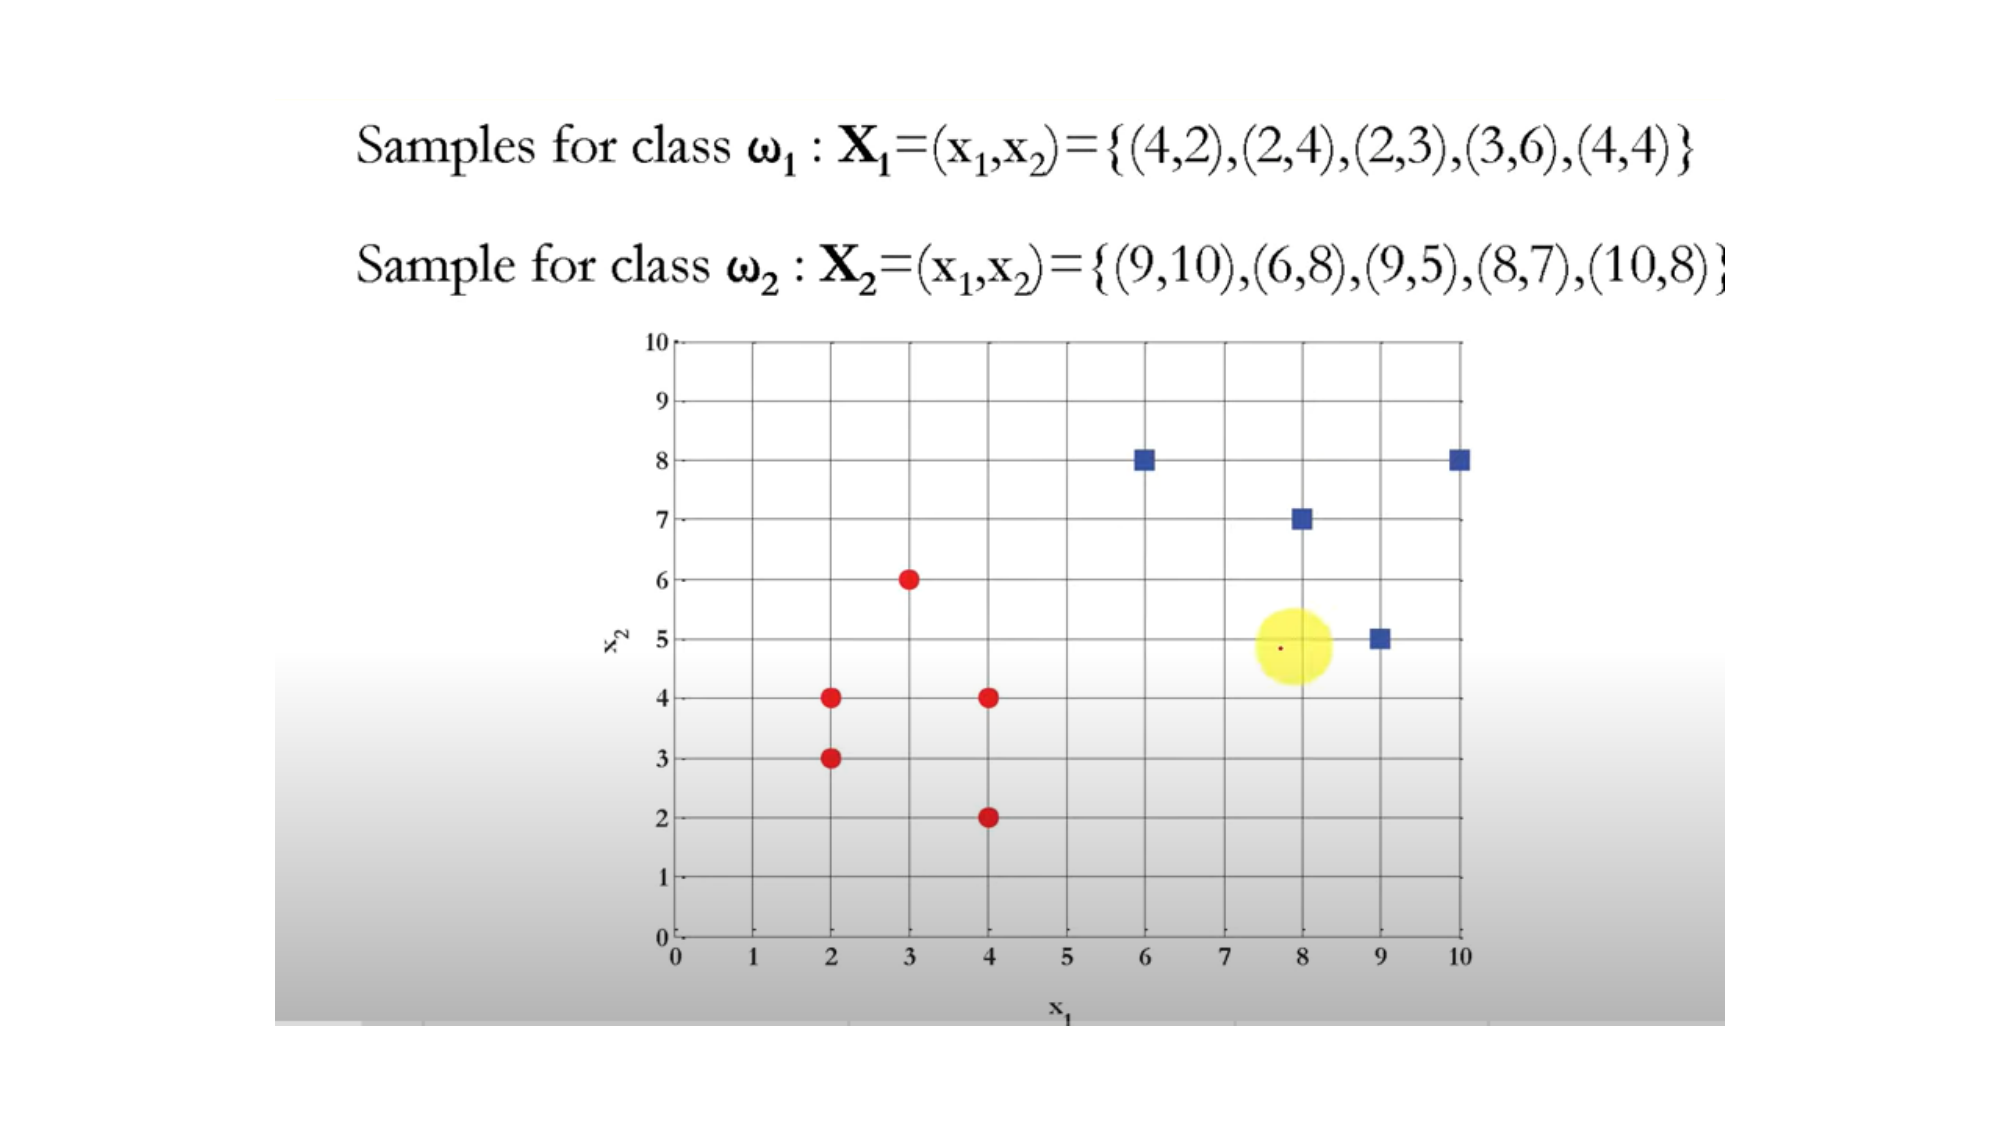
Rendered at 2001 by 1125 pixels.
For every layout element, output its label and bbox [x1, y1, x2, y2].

picture [275, 99, 1725, 1026]
